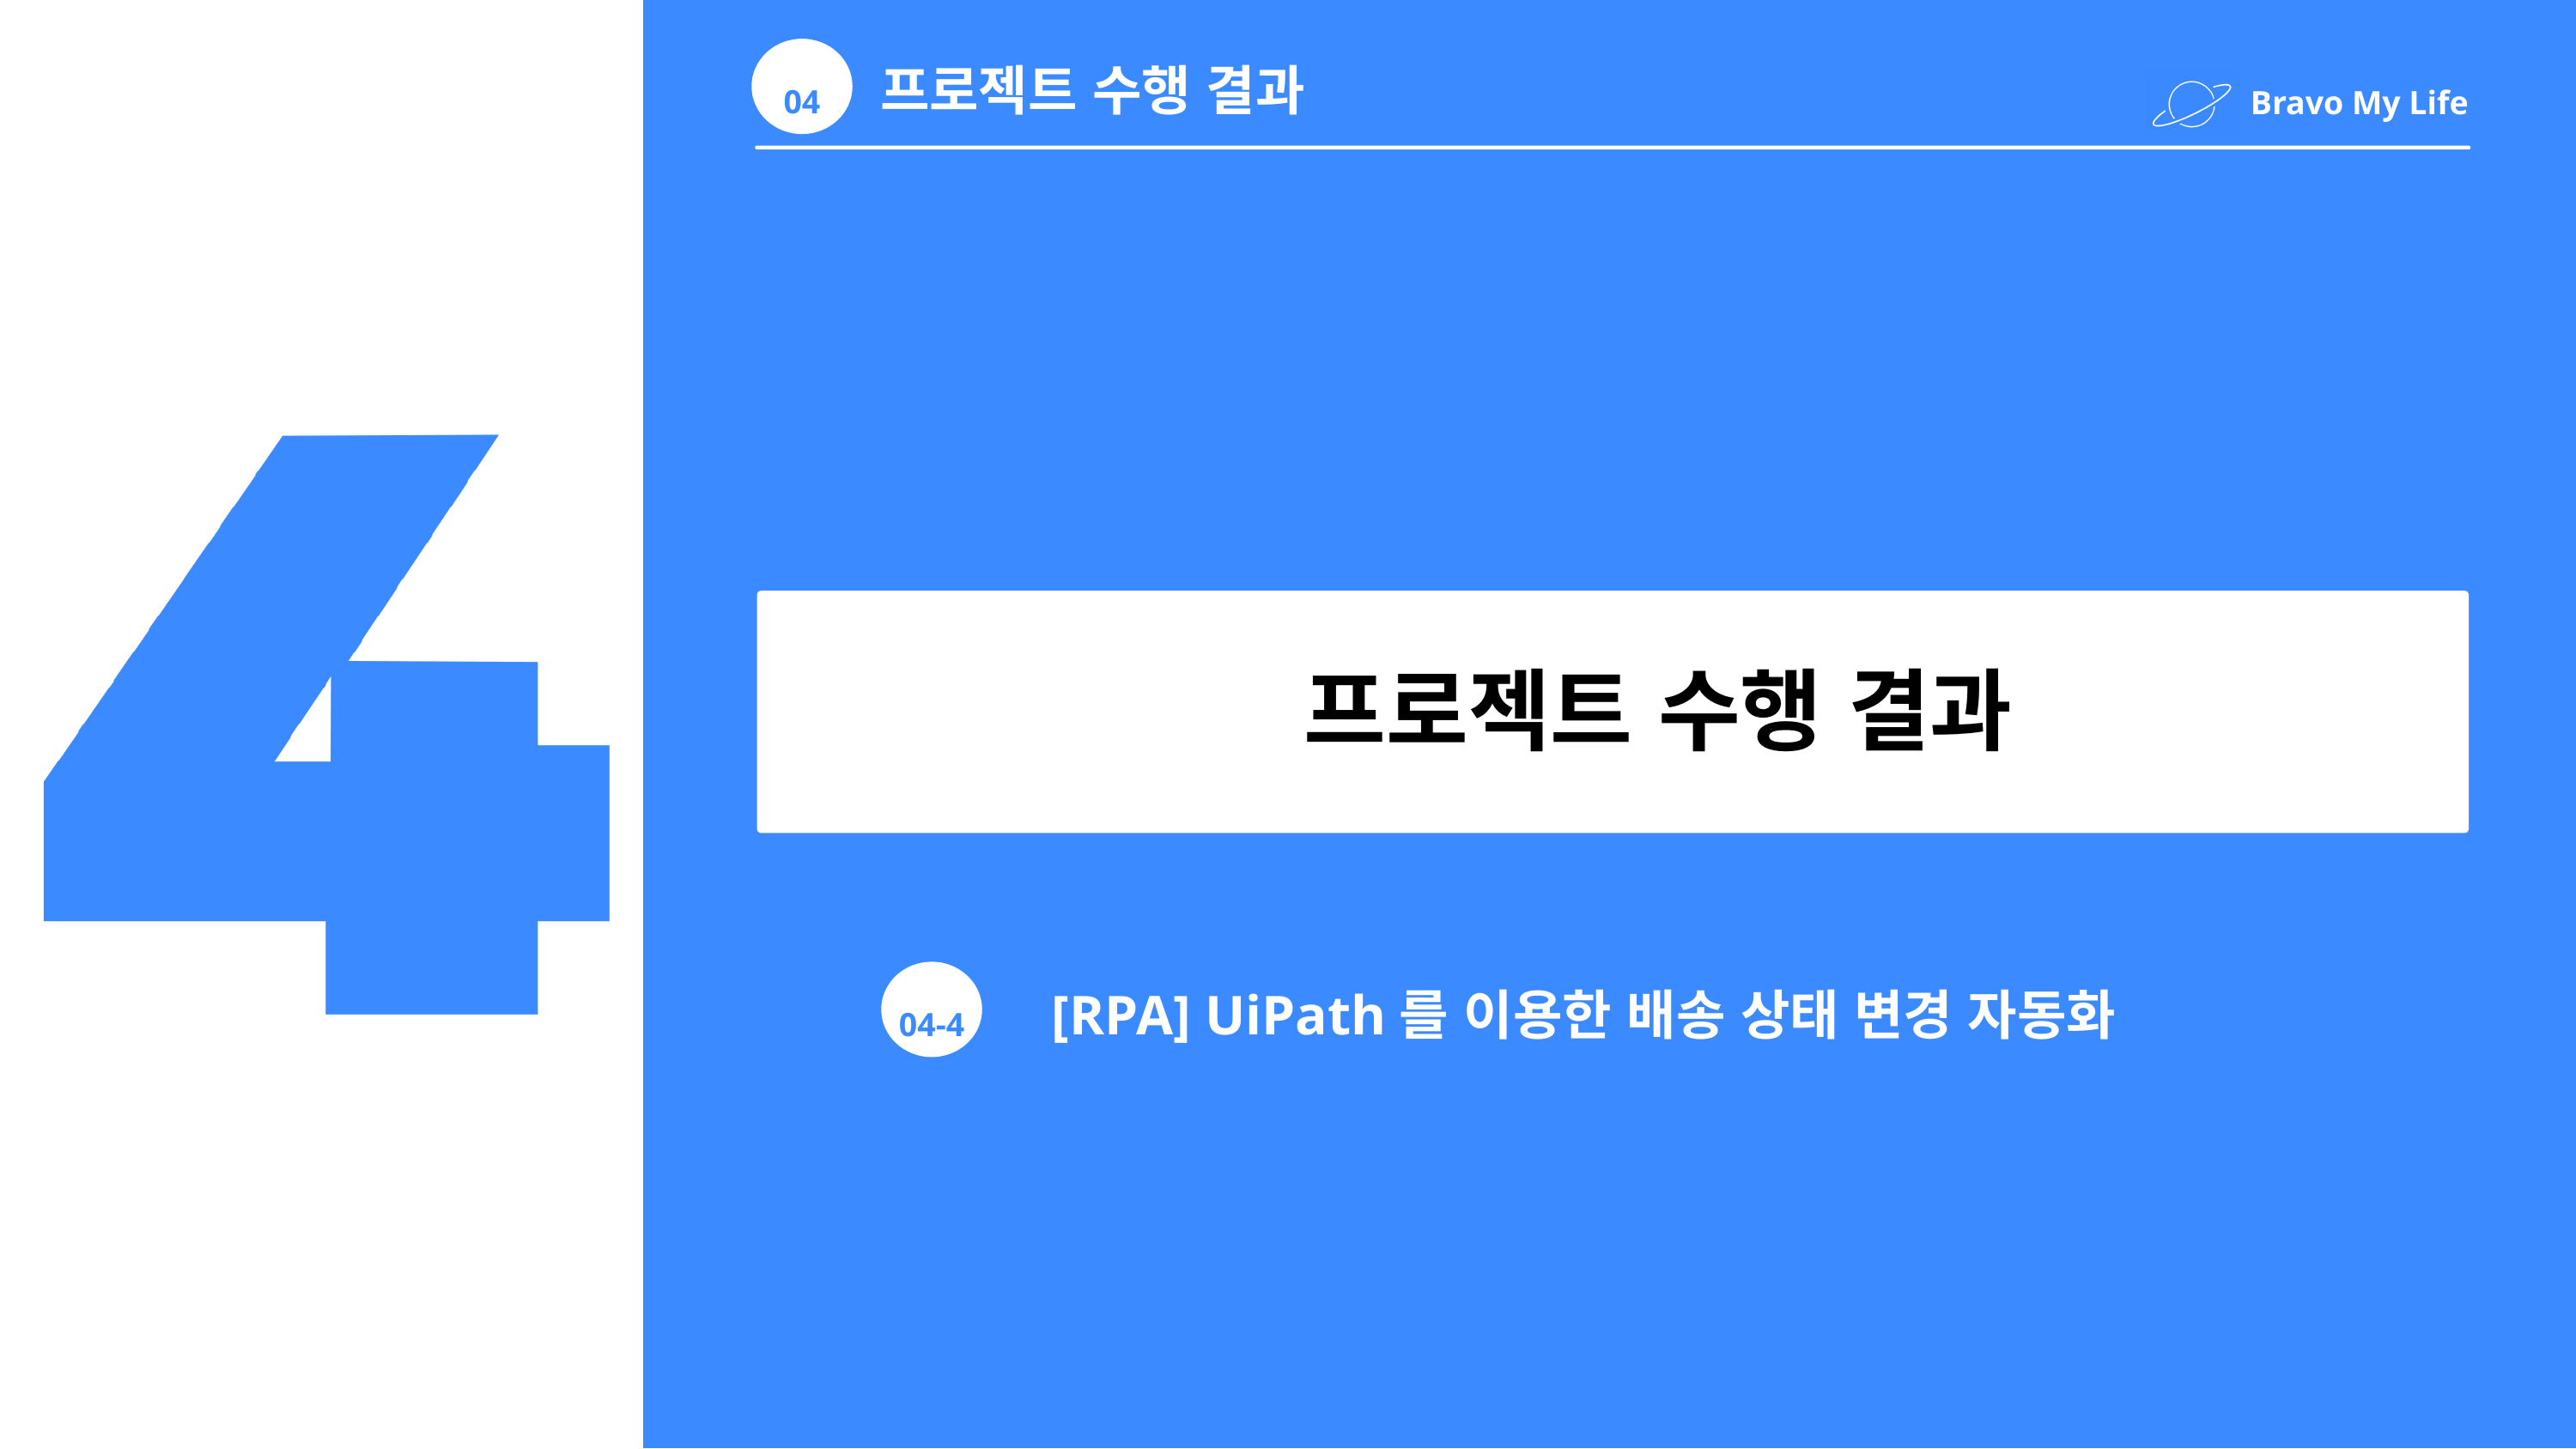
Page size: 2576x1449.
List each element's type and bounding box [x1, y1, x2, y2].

text_box [43, 434, 610, 1015]
picture [2145, 69, 2240, 137]
text_box [642, 0, 2576, 1449]
